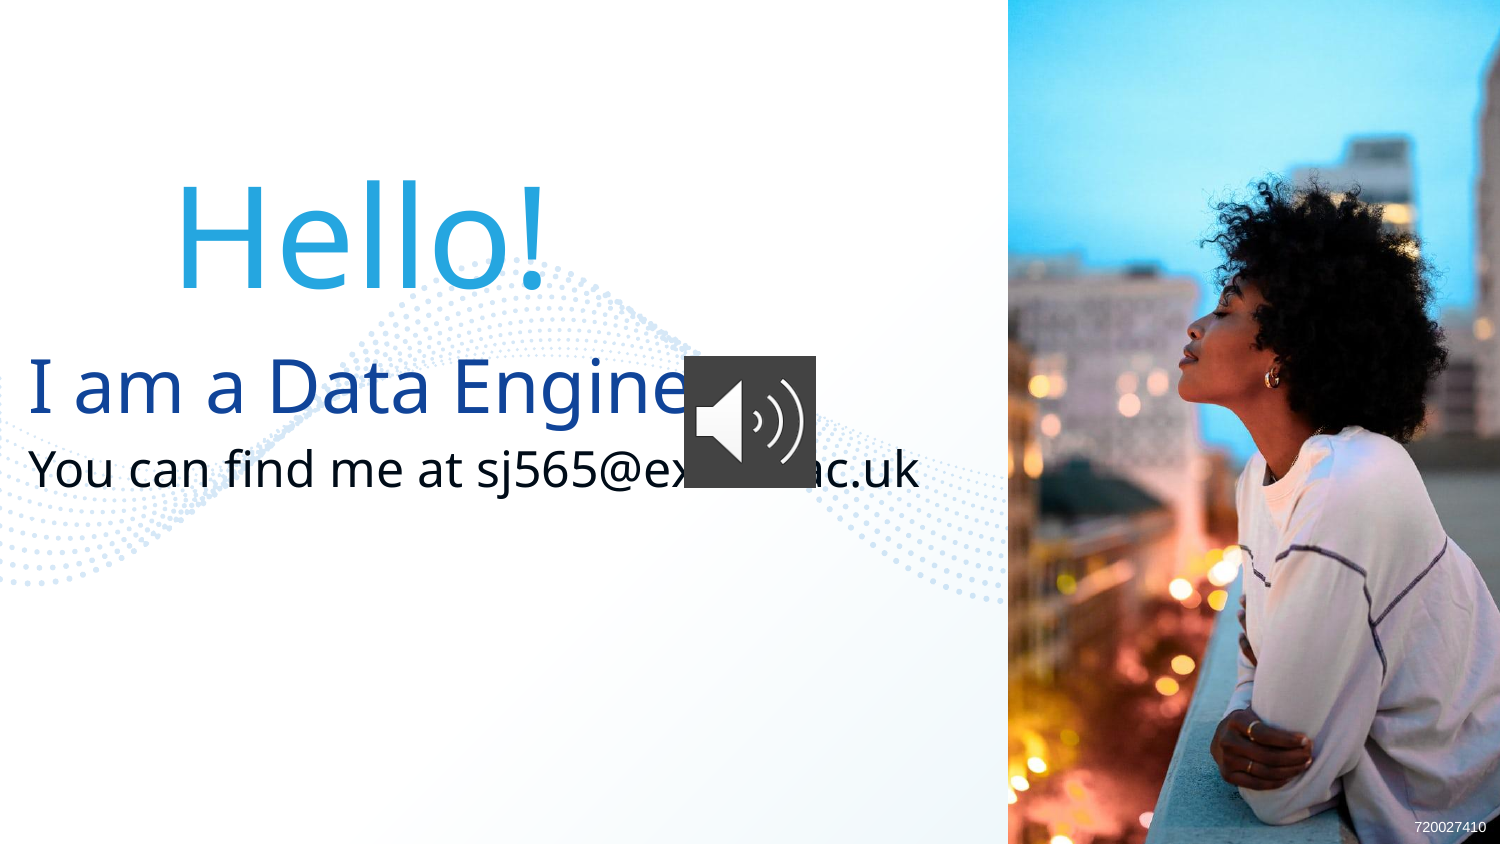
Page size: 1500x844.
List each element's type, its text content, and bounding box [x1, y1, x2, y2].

subtitle I am a Data Engineer You can find me at sj565@exeter.ac.uk [28, 325, 996, 684]
title Hello! [170, 159, 1002, 319]
picture [1007, 0, 1500, 844]
picture [683, 354, 817, 489]
